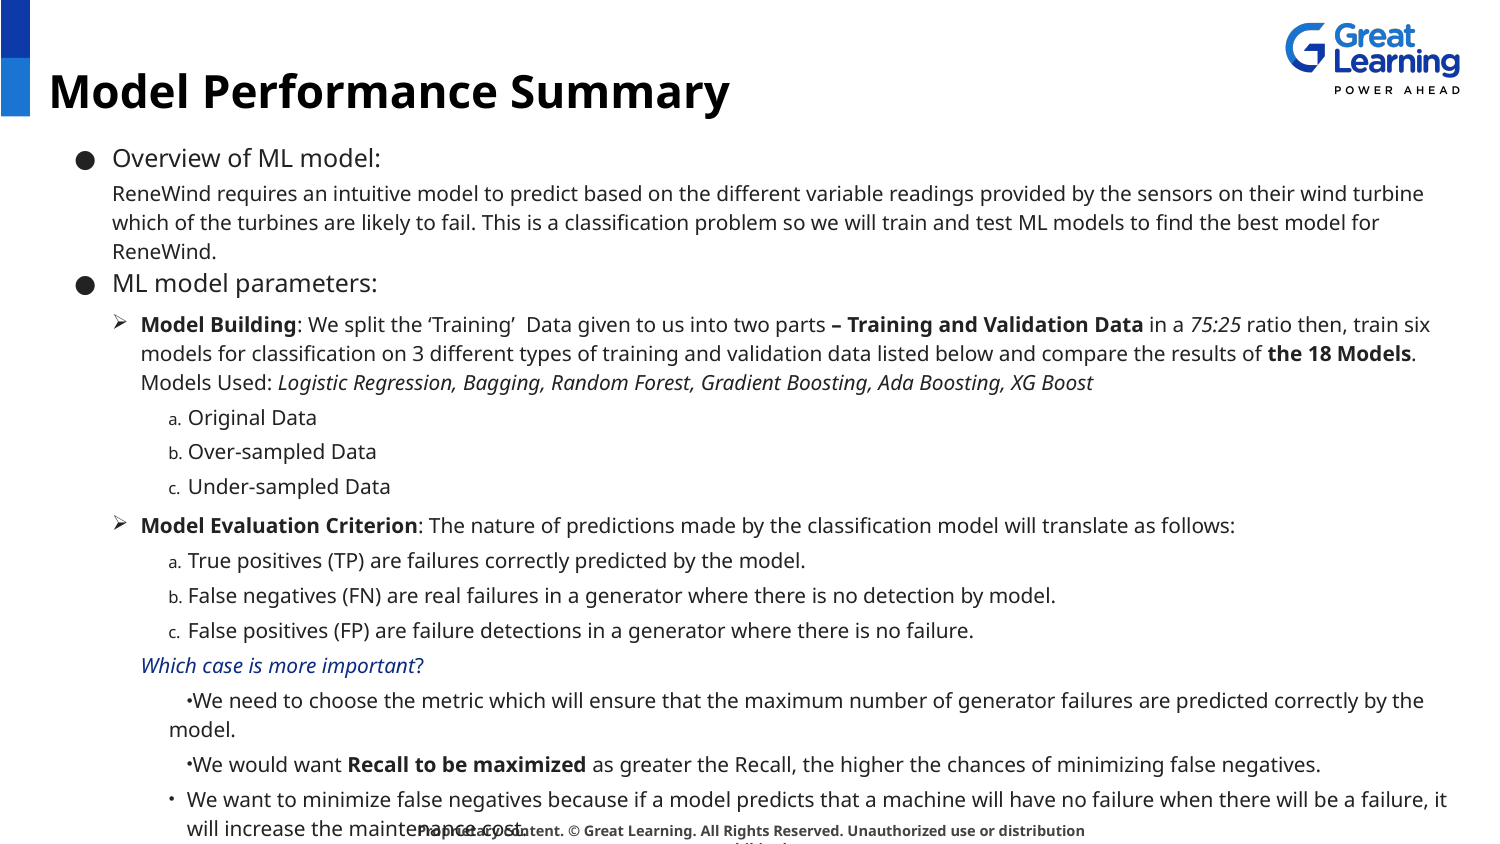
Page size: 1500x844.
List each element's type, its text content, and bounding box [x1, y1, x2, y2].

list Overview of ML model: ReneWind requires an intuitive model to predict based on the different variable readings provided by the sensors on their wind turbine which of the turbines are likely to fail. This is a classification problem so we will train and test ML models to find the best model for ReneWind. ML model parameters: Model Building: We split the ‘Training’ Data given to us into two parts – Training and Validation Data in a 75:25 ratio then, train six models for classification on 3 different types of training and validation data listed below and compare the results of the 18 Models. Models Used: Logistic Regression, Bagging, Random Forest, Gradient Boosting, Ada Boosting, XG Boost Original Data Over-sampled Data Under-sampled Data Model Evaluation Criterion: The nature of predictions made by the classification model will translate as follows: True positives (TP) are failures correctly predicted by the model. False negatives (FN) are real failures in a generator where there is no detection by model. False positives (FP) are failure detections in a generator where there is no failure. Which case is more important? We need to choose the metric which will ensure that the maximum number of generator failures are predicted correctly by the model. We would want Recall to be maximized as greater the Recall, the higher the chances of minimizing false negatives. We want to minimize false negatives because if a model predicts that a machine will have no failure when there will be a failure, it will increase the maintenance cost. [41, 123, 1467, 817]
picture [1258, 11, 1487, 106]
title Model Performance Summary [33, 47, 1431, 142]
